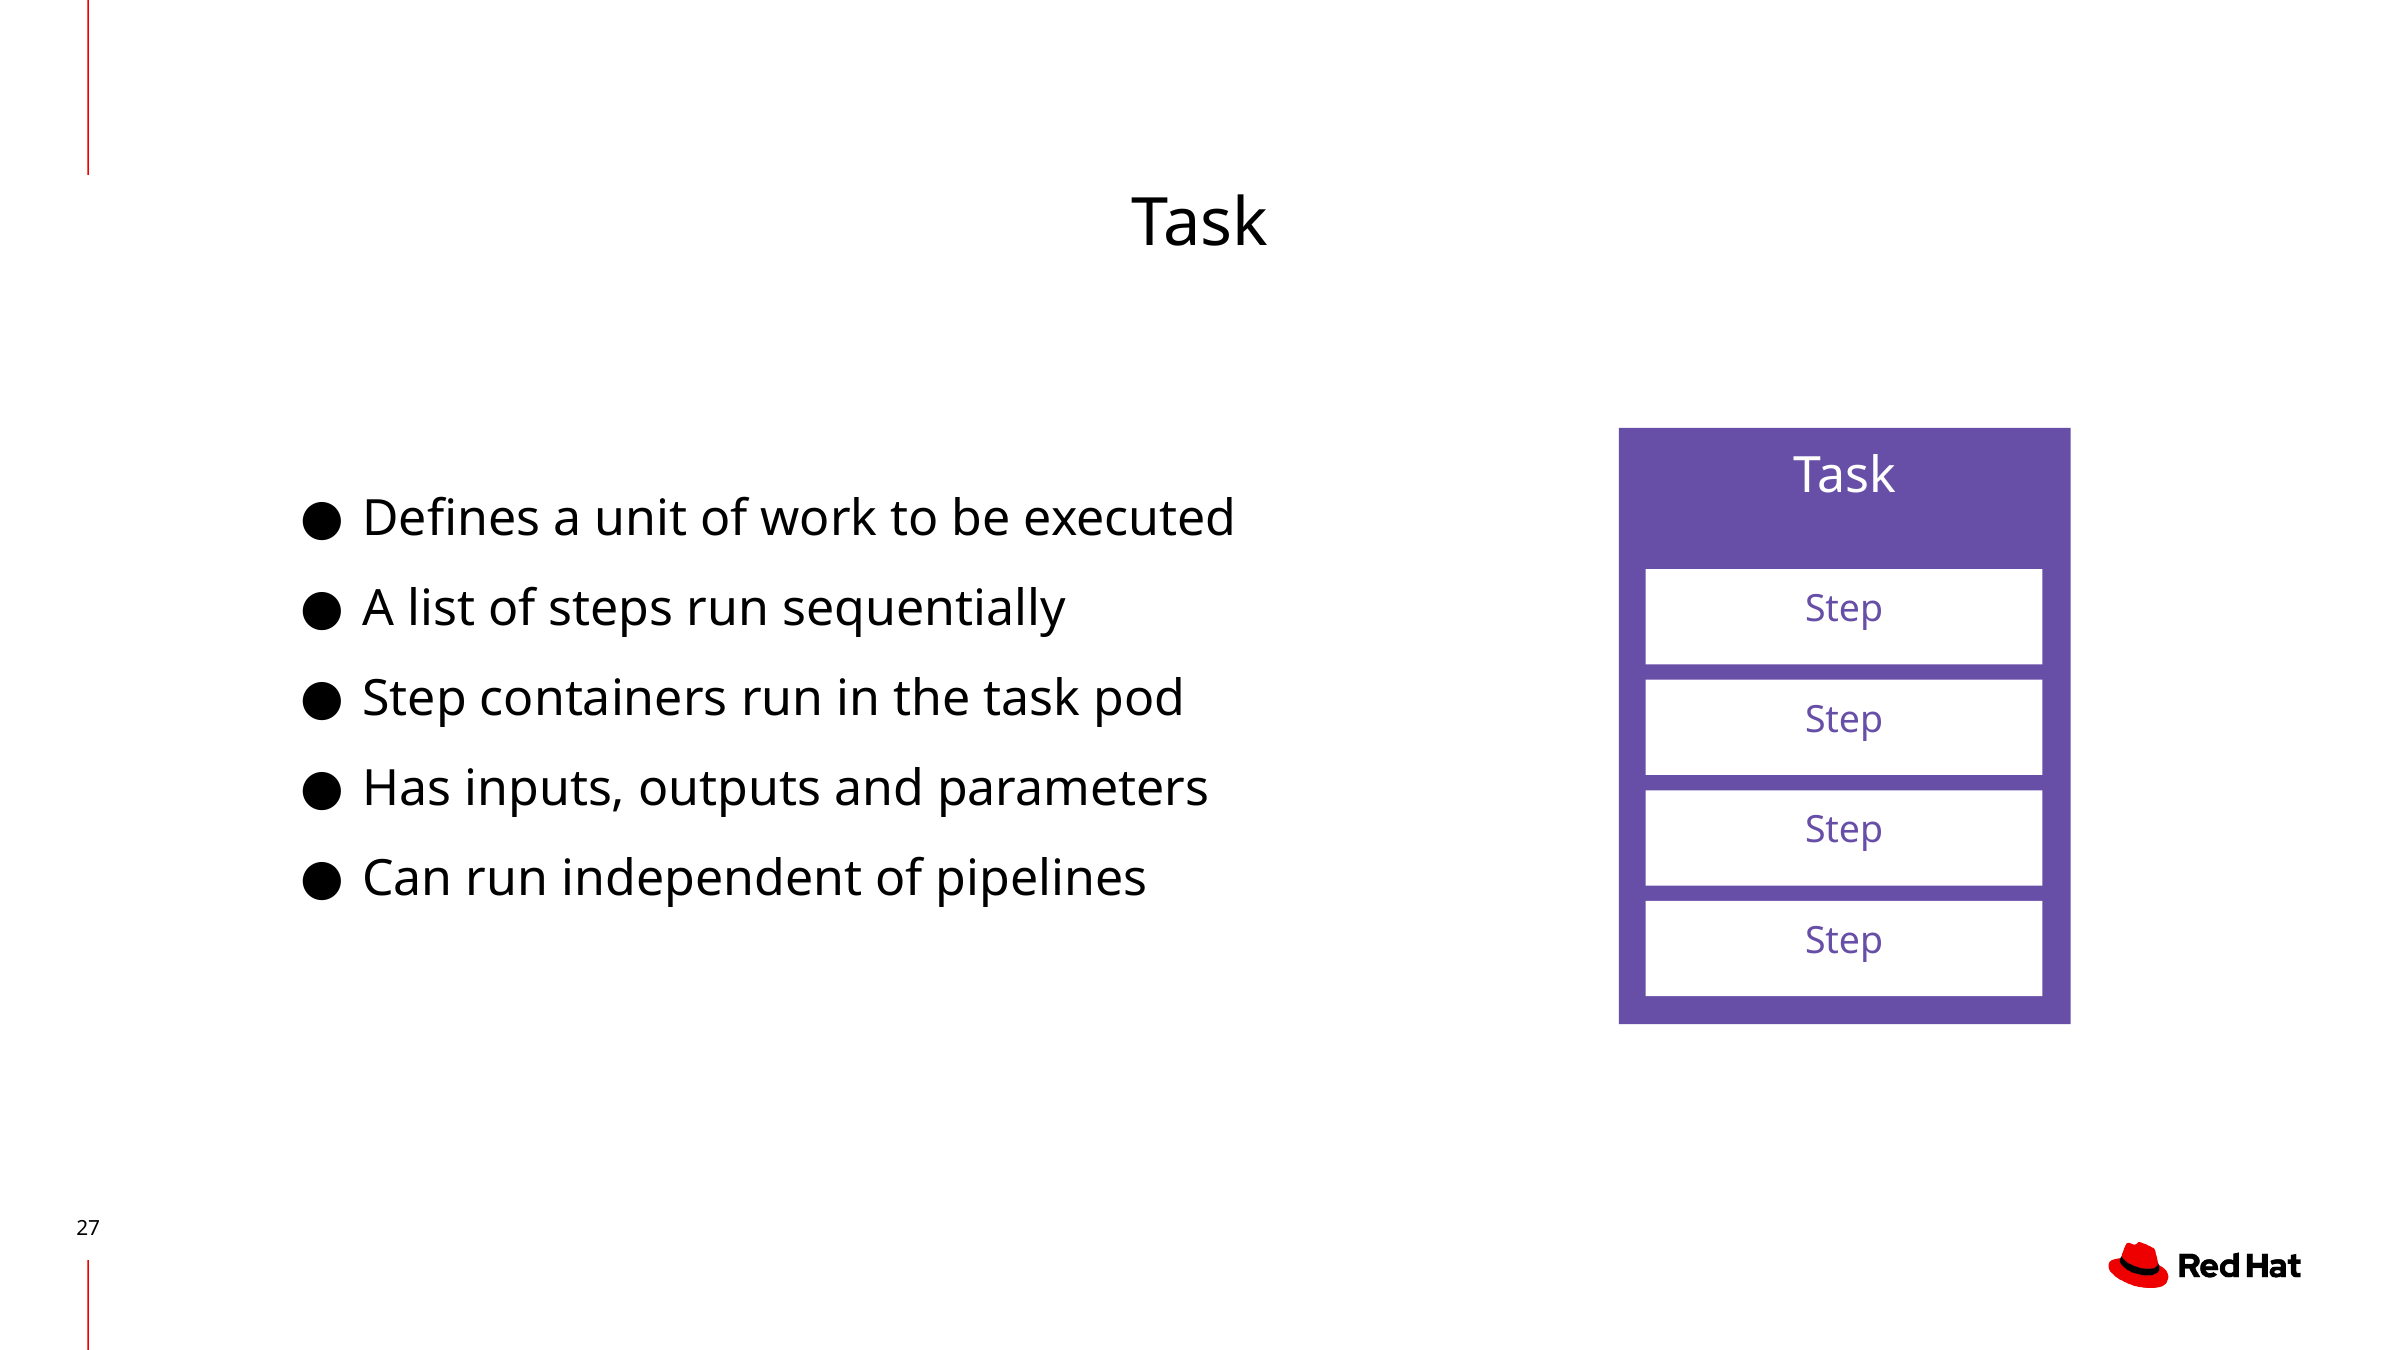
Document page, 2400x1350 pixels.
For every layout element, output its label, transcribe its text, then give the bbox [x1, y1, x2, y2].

text_box Task [487, 155, 1913, 314]
text_box Step [1645, 790, 2043, 886]
text_box Task [1618, 427, 2071, 1025]
text_box Defines a unit of work to be executed A list of steps run sequentially Step containers run in the task pod Has inputs, outputs and parameters Can run independent of pipelines [287, 455, 1447, 1155]
text_box Step [1645, 569, 2043, 665]
picture [2108, 1242, 2301, 1288]
slide_number ‹#› [16, 1214, 161, 1243]
text_box Step [1645, 679, 2043, 775]
text_box Step [1645, 900, 2043, 997]
